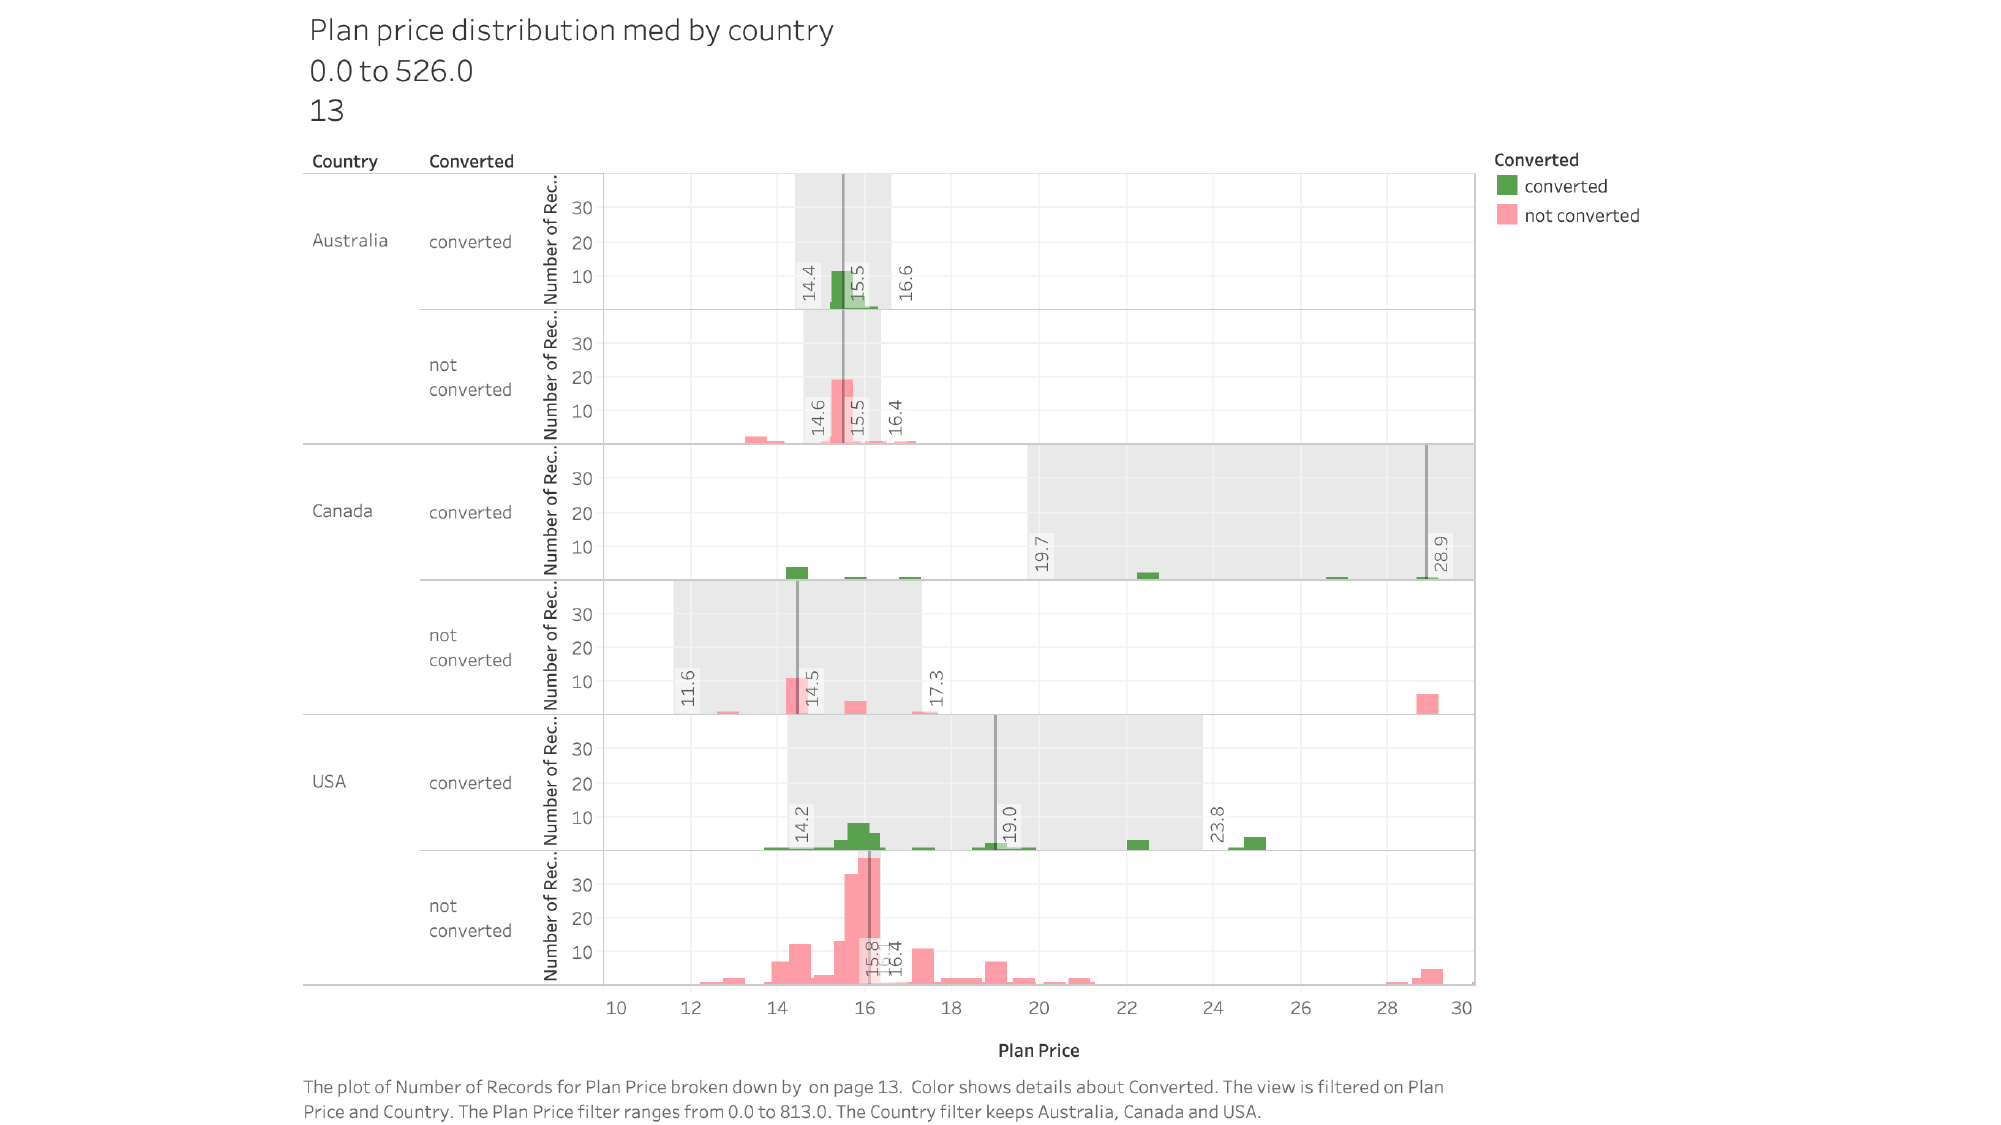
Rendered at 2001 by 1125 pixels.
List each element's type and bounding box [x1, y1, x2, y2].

picture [303, 0, 1697, 1125]
